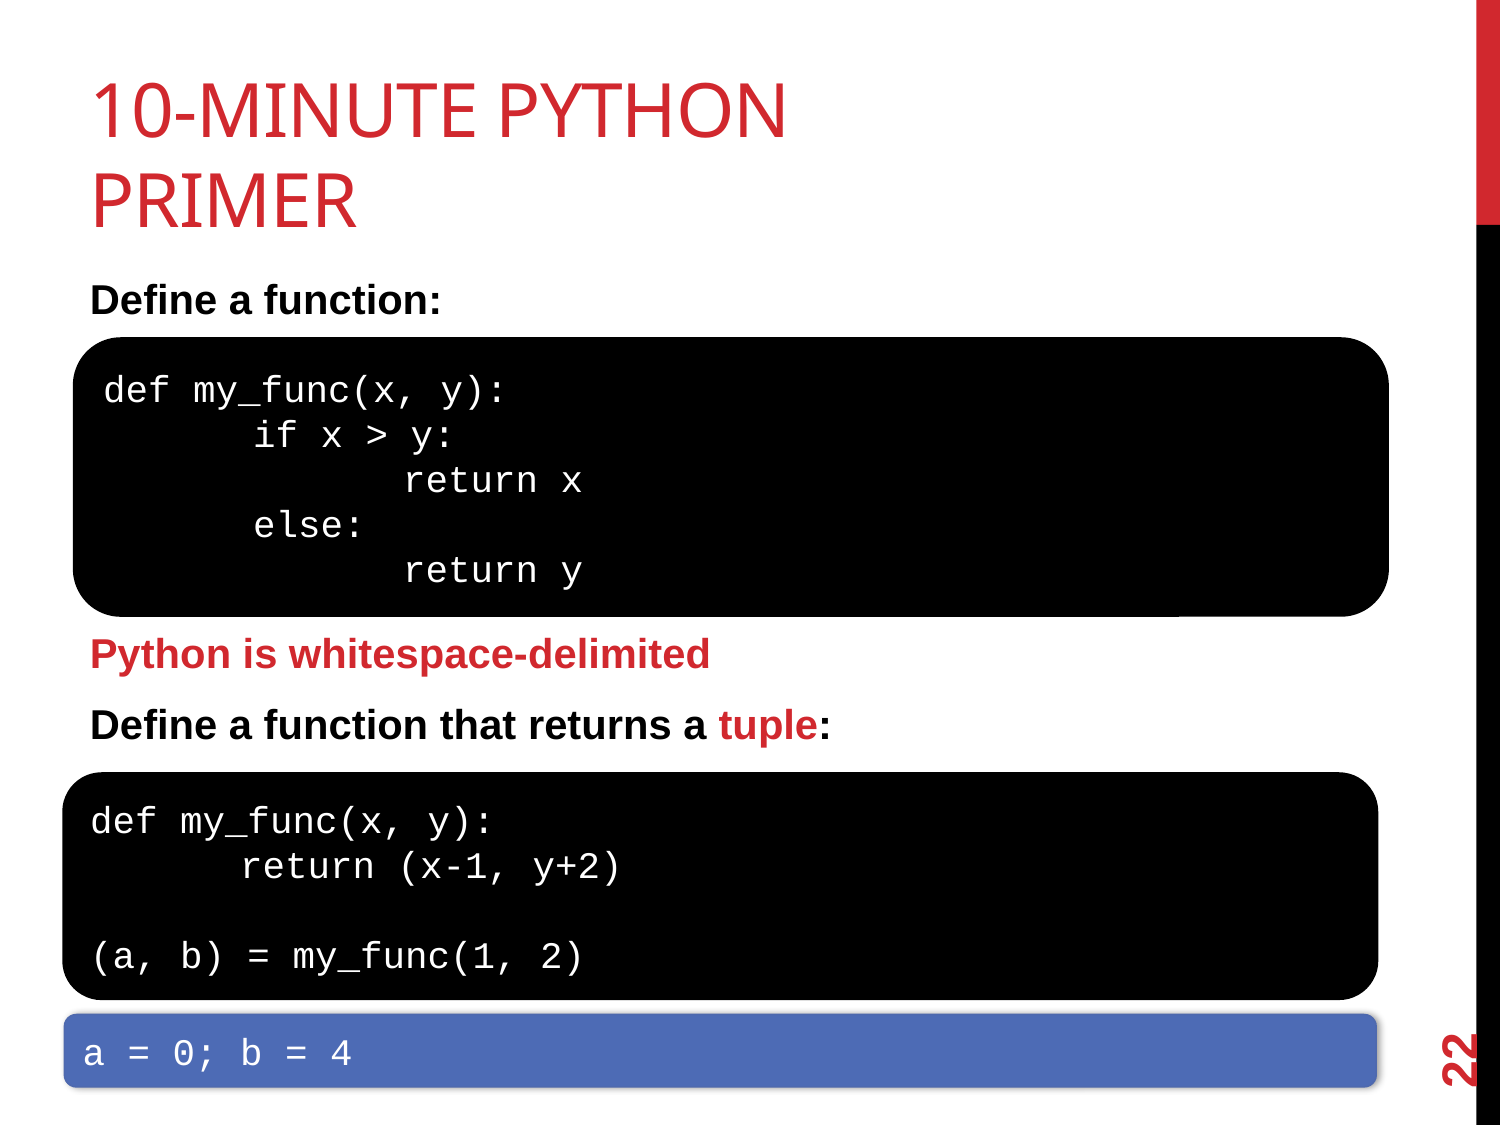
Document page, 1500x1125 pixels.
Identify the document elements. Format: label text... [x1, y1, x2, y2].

text_box Define a function: Python is whitespace-delimited Define a function that returns a tuple: [74, 583, 1325, 782]
text_box a = 0; b = 4 [63, 1013, 1377, 1088]
text_box def my_func(x, y): return (x-1, y+2) (a, b) = my_func(1, 2) [62, 772, 1379, 1001]
text_box def my_func(x, y): if x > y: return x else: return y [72, 337, 1389, 617]
text_box 10-minute Python primer [74, 25, 1025, 250]
text_box <number> [1427, 887, 1488, 1104]
text_box Define a function: Python is whitespace-delimited Define a function that returns a tuple: [74, 265, 1325, 371]
